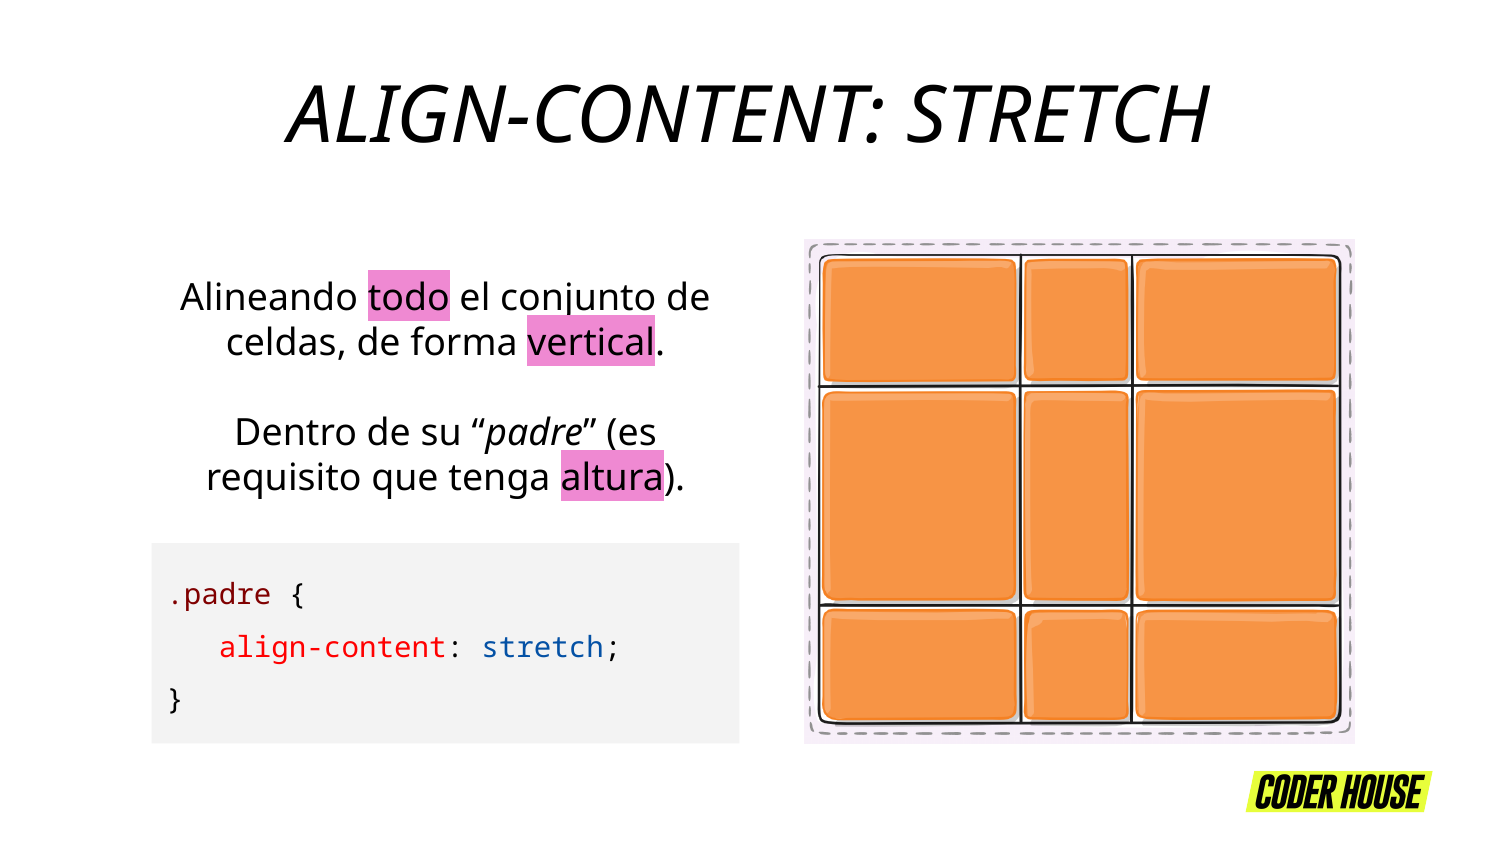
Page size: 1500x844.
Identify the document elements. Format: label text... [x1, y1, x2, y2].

text_box .padre { align-content: stretch; } [151, 543, 740, 744]
text_box Alineando todo el conjunto de celdas, de forma vertical. Dentro de su “padre” (es requisito que tenga altura). [151, 257, 740, 514]
text_box ALIGN-CONTENT: STRETCH [105, 34, 1395, 211]
picture [803, 239, 1355, 744]
picture [1241, 764, 1437, 819]
